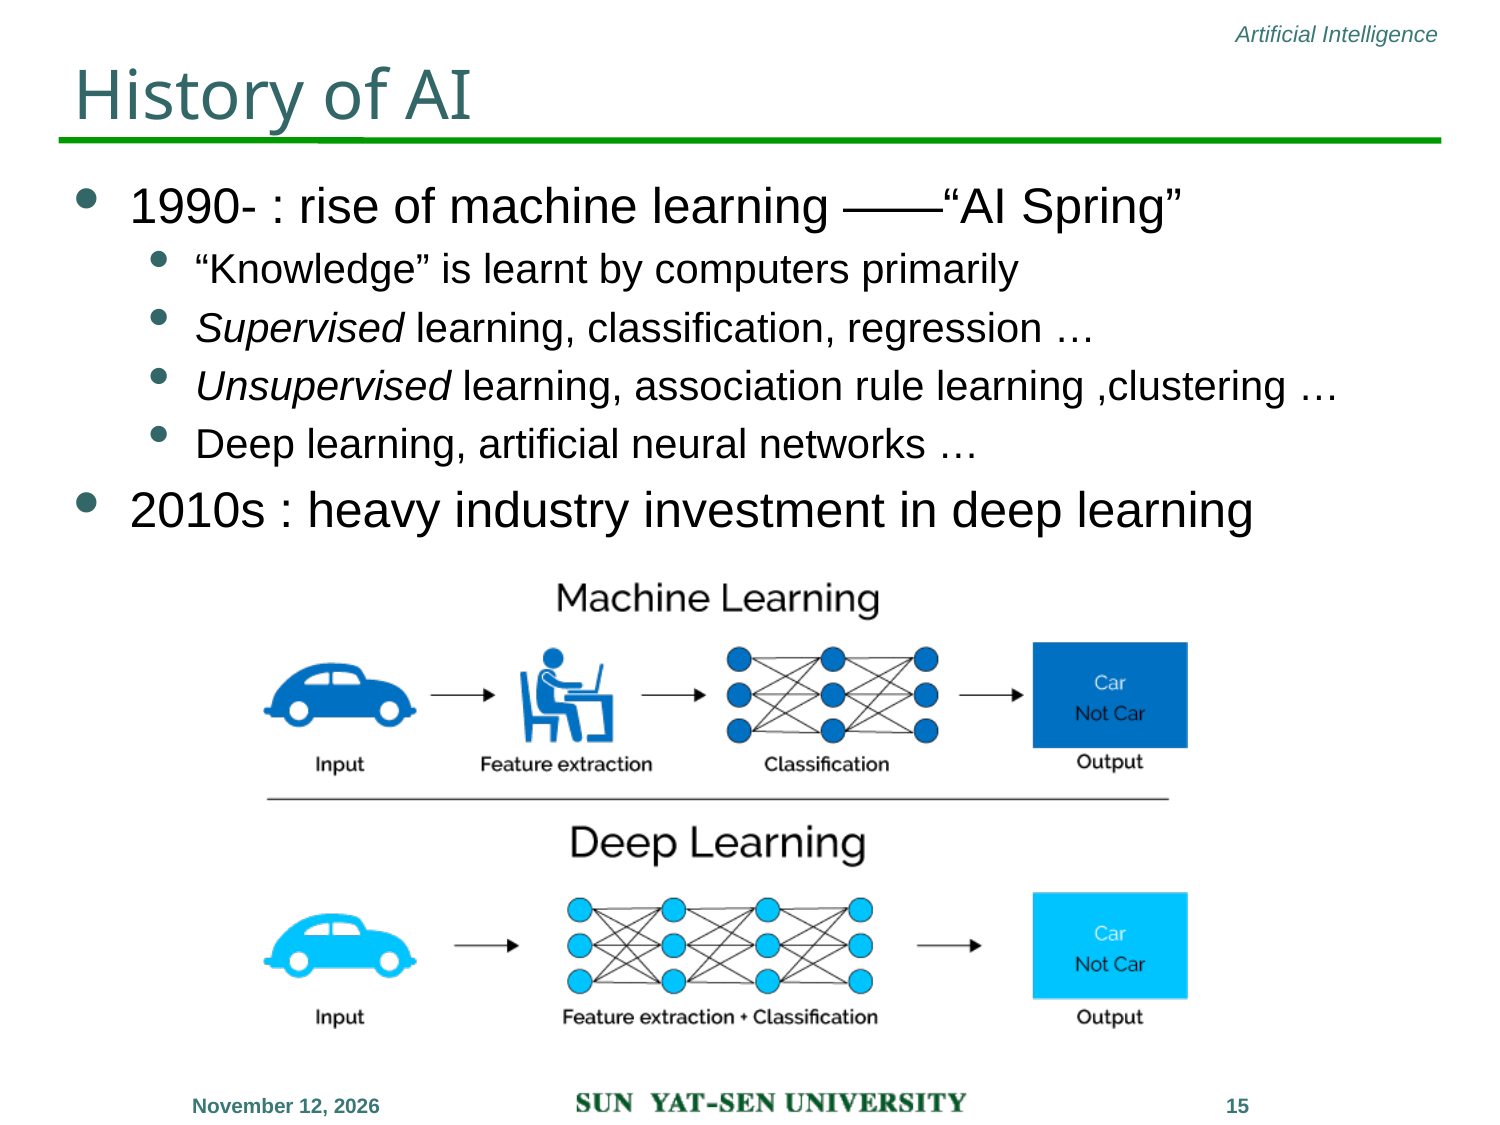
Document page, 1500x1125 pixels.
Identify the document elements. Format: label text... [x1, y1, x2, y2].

title History of AI [58, 35, 1442, 141]
text_box 1990- : rise of machine learning ——“AI Spring” “Knowledge” is learnt by computers primarily Supervised learning, classification, regression … Unsupervised learning, association rule learning ,clustering … Deep learning, artificial neural networks … 2010s : heavy industry investment in deep learning [58, 166, 1442, 1067]
picture [263, 577, 1189, 1029]
picture [566, 1079, 973, 1125]
